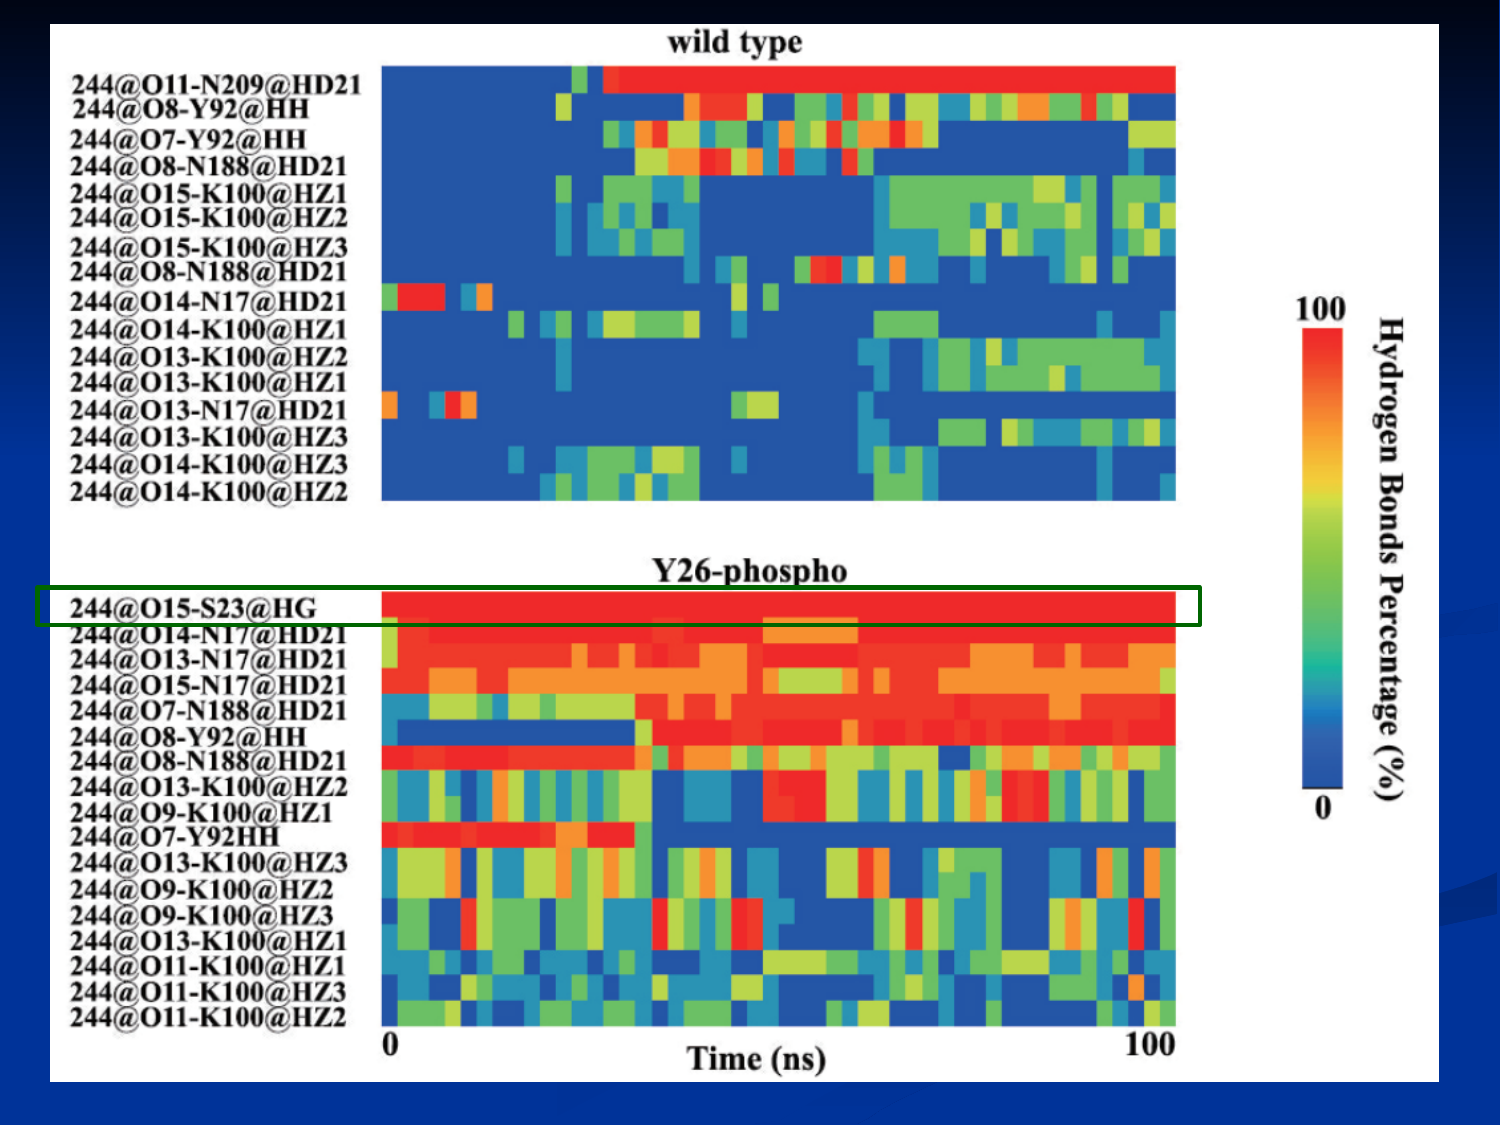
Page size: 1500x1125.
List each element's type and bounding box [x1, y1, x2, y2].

text_box [35, 585, 44, 627]
picture [49, 24, 1439, 1082]
